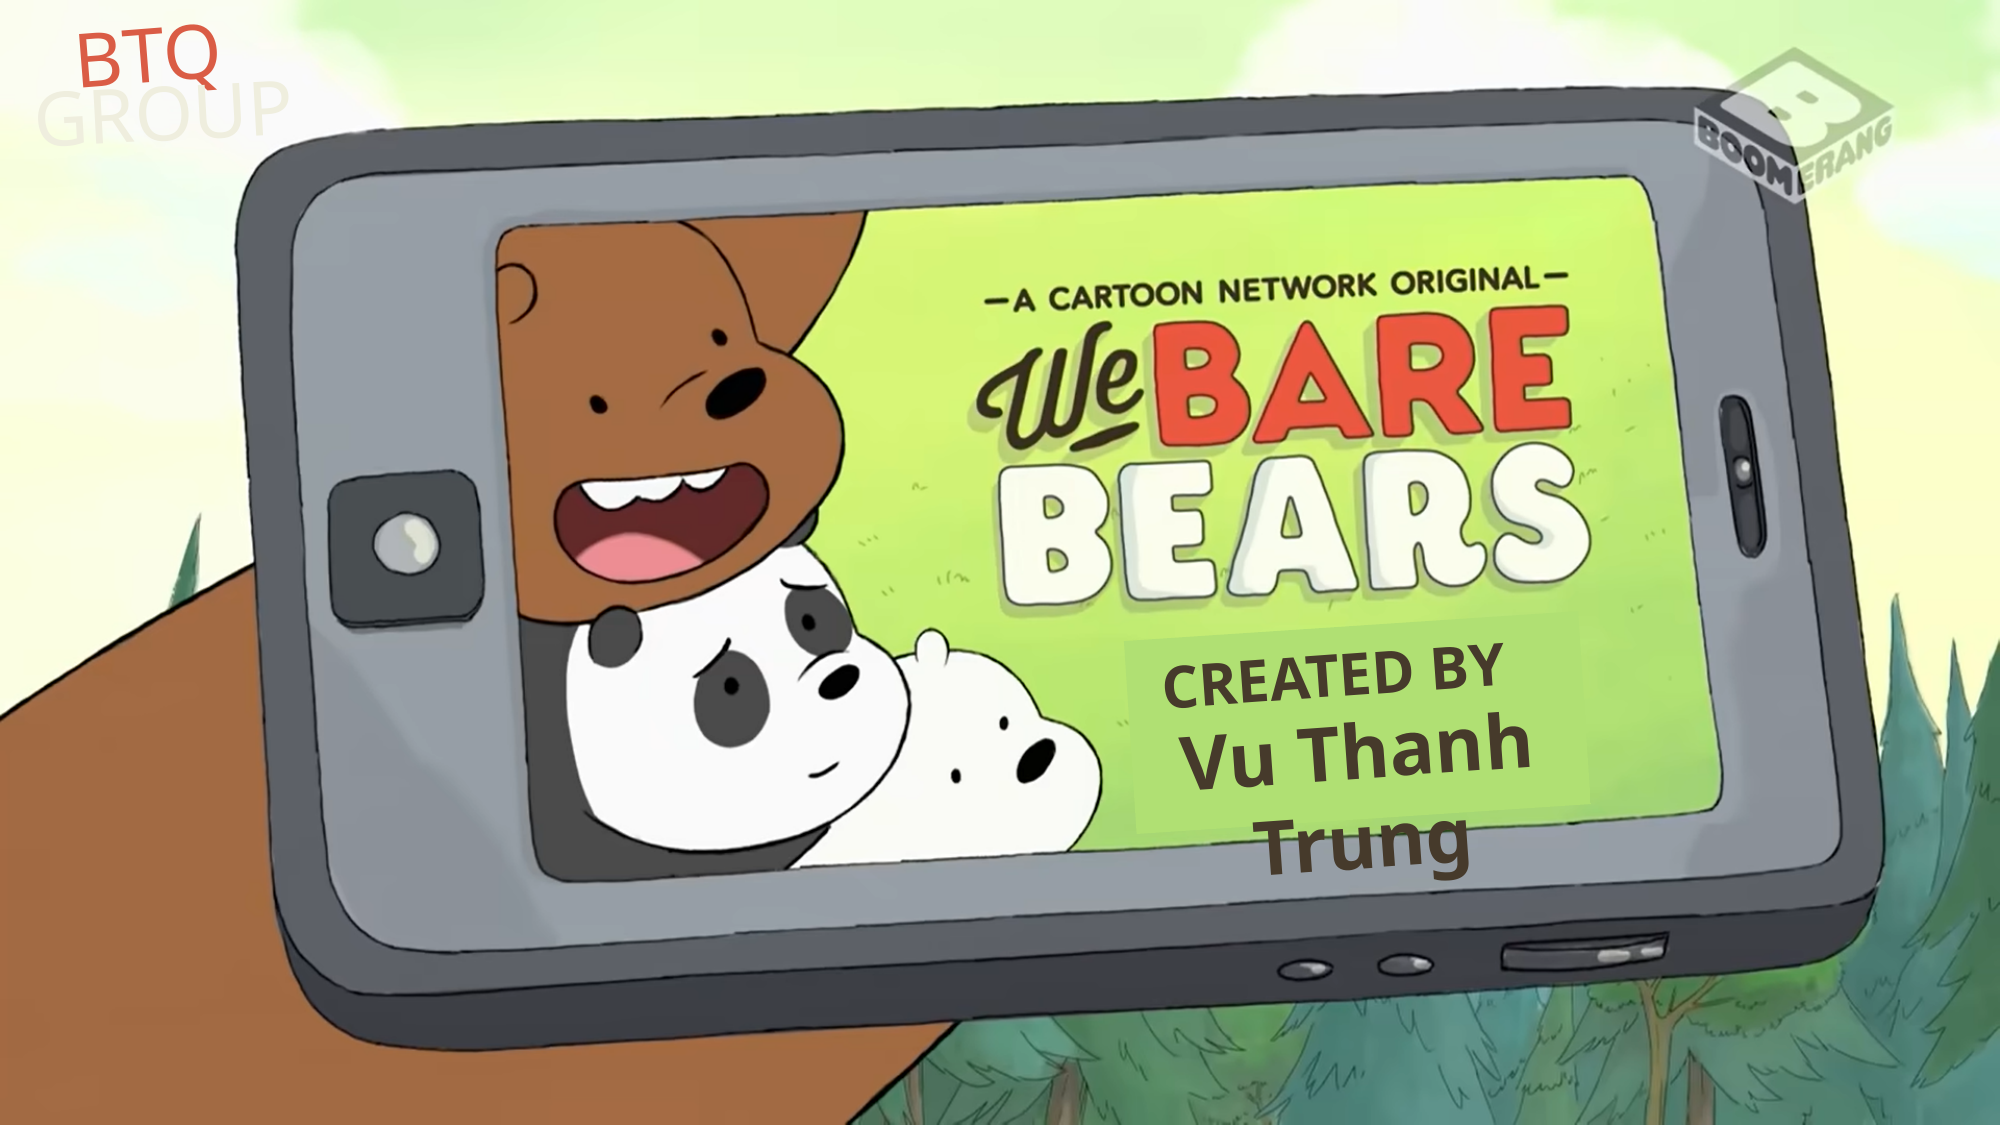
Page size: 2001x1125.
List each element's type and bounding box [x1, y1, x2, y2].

text_box [0, 0, 438, 169]
picture [0, 0, 2000, 1125]
